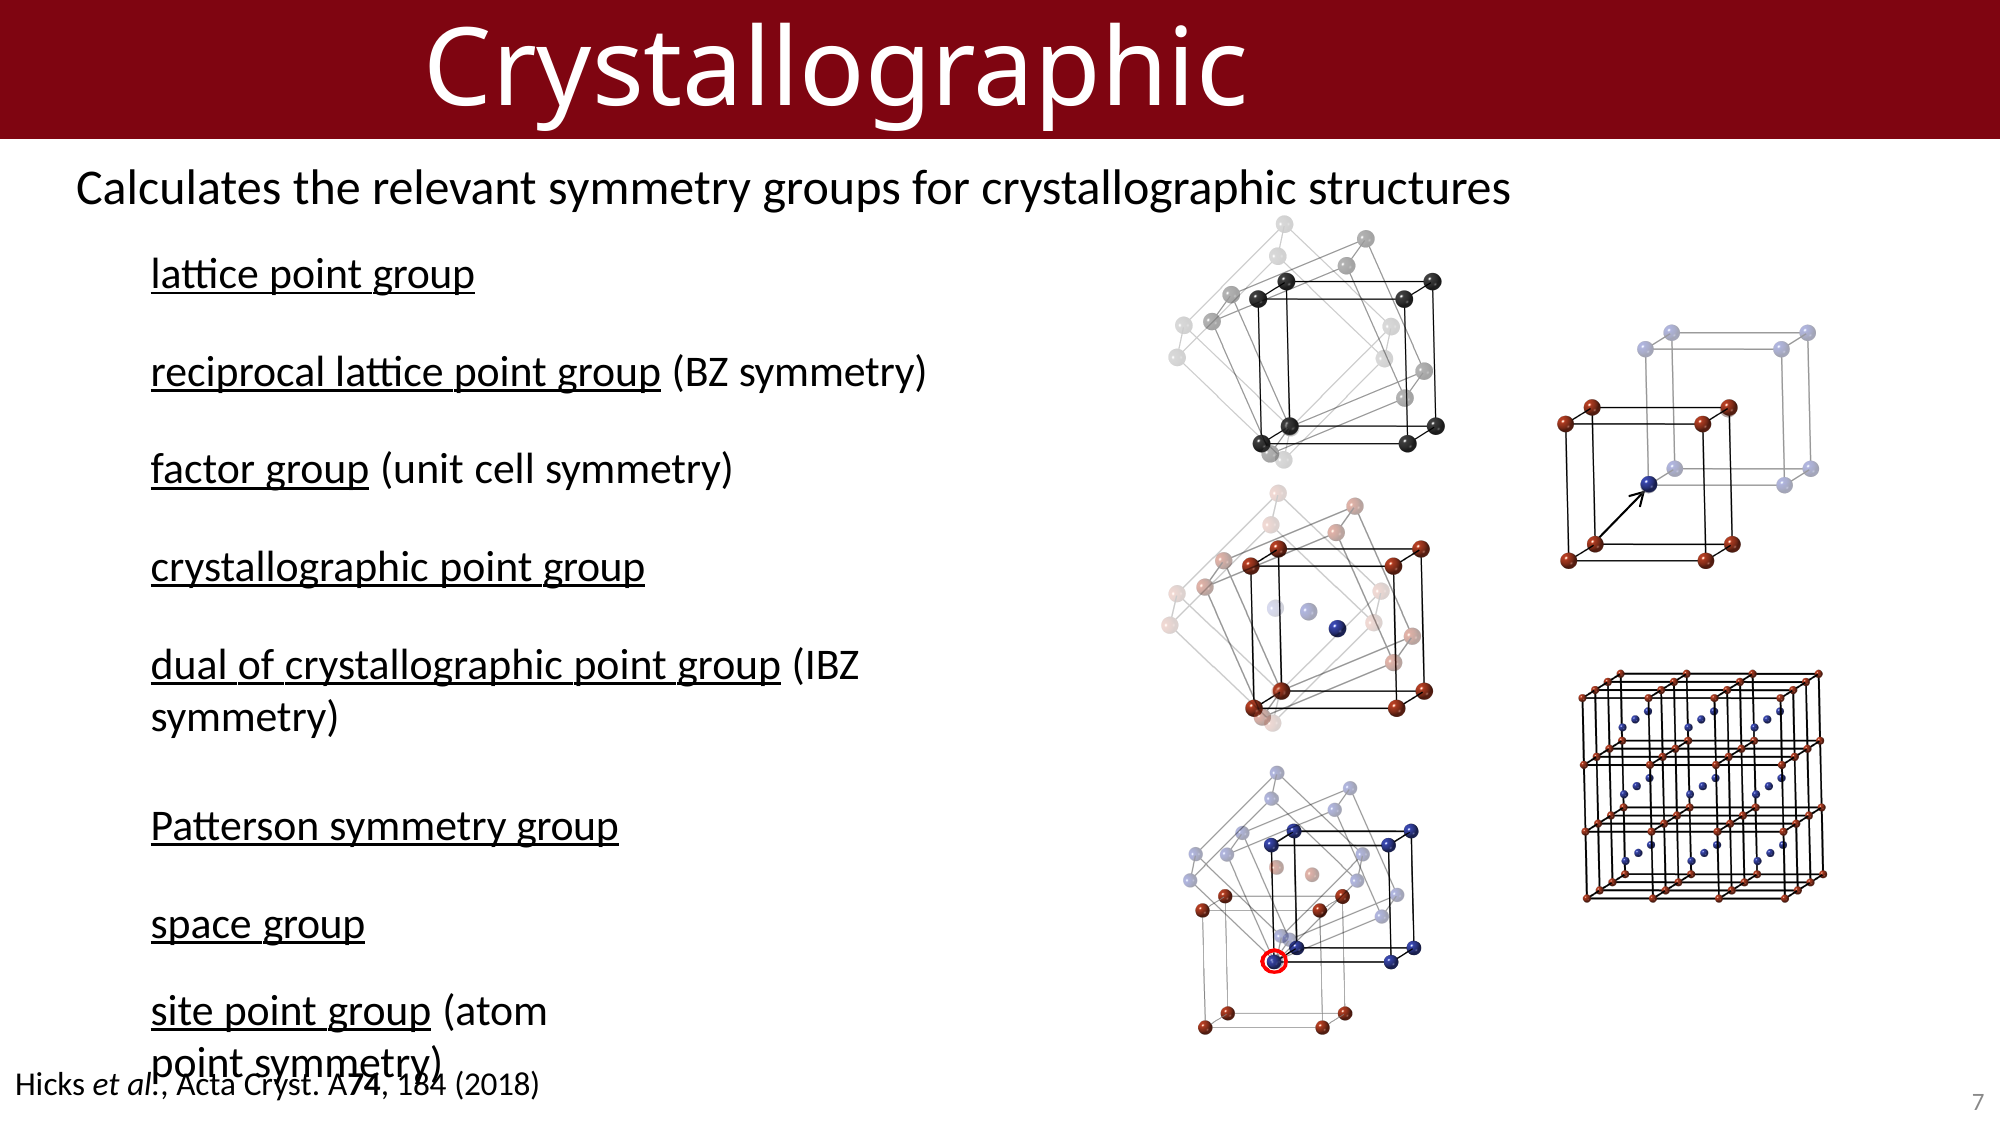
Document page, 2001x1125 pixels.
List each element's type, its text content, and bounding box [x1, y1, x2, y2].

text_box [1090, 179, 1471, 1100]
text_box Hicks et al., Acta Cryst. A74, 184 (2018) [12, 1061, 546, 1102]
title Crystallographic symmetry [421, 0, 1606, 258]
slide_number 5 [1953, 1084, 1994, 1125]
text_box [1537, 269, 1866, 972]
text_box Calculates the relevant symmetry groups for crystallographic structures lattice point group reciprocal lattice point group (BZ symmetry) factor group (unit cell symmetry) crystallographic point group dual of crystallographic point group (IBZ symmetry) Patterson symmetry group space group site point group (atom point symmetry) [74, 117, 1518, 1087]
